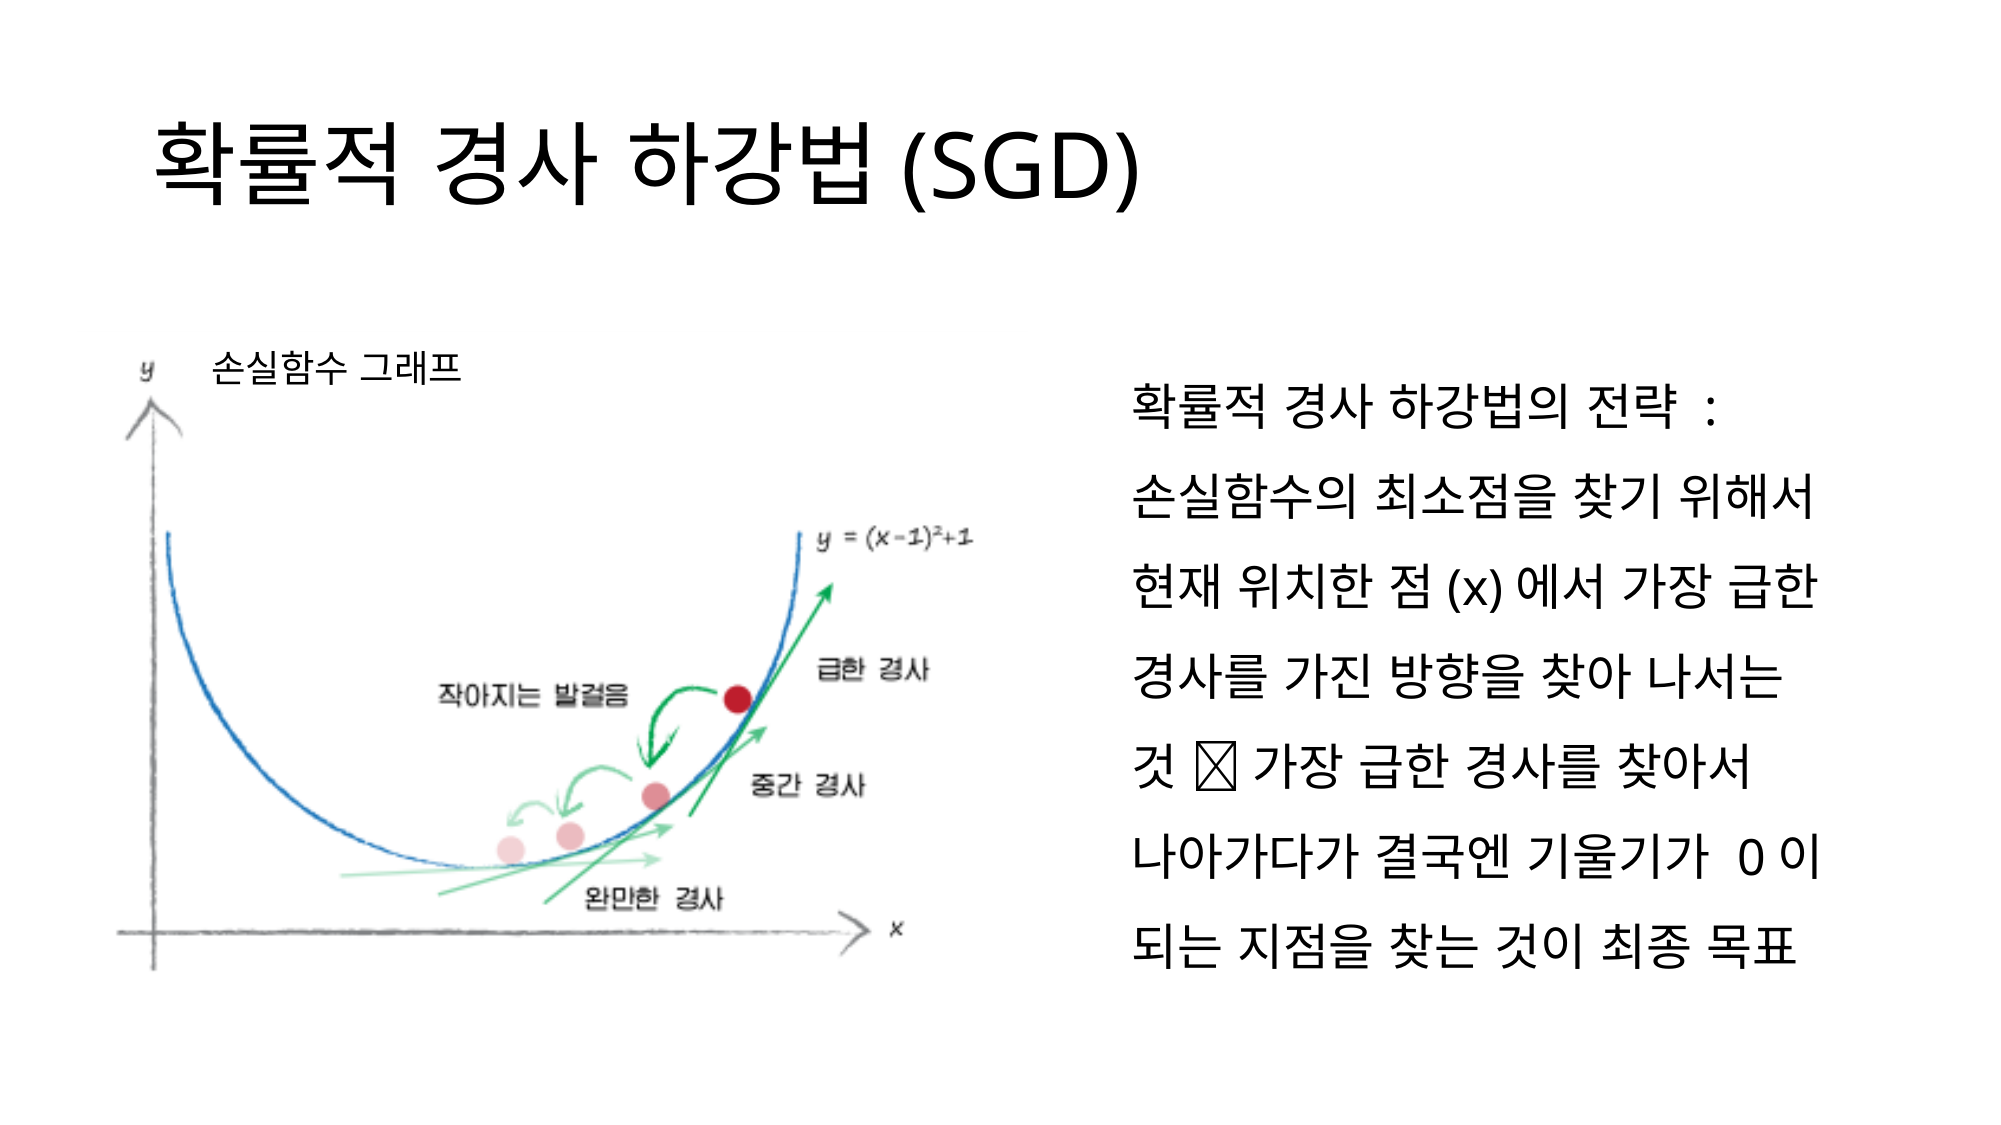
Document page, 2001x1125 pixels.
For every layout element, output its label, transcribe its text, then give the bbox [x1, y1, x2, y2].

text_box 확률적 경사 하강법의 전략 : 손실함수의 최소점을 찾기 위해서 현재 위치한 점(x)에서 가장 급한 경사를 가진 방향을 찾아 나서는 것  가장 급한 경사를 찾아서 나아가다가 결국엔 기울기가 0이 되는 지점을 찾는 것이 최종 목표 [1116, 338, 1855, 983]
title 확률적 경사 하강법(SGD) [137, 59, 1863, 278]
picture [77, 330, 1028, 1021]
